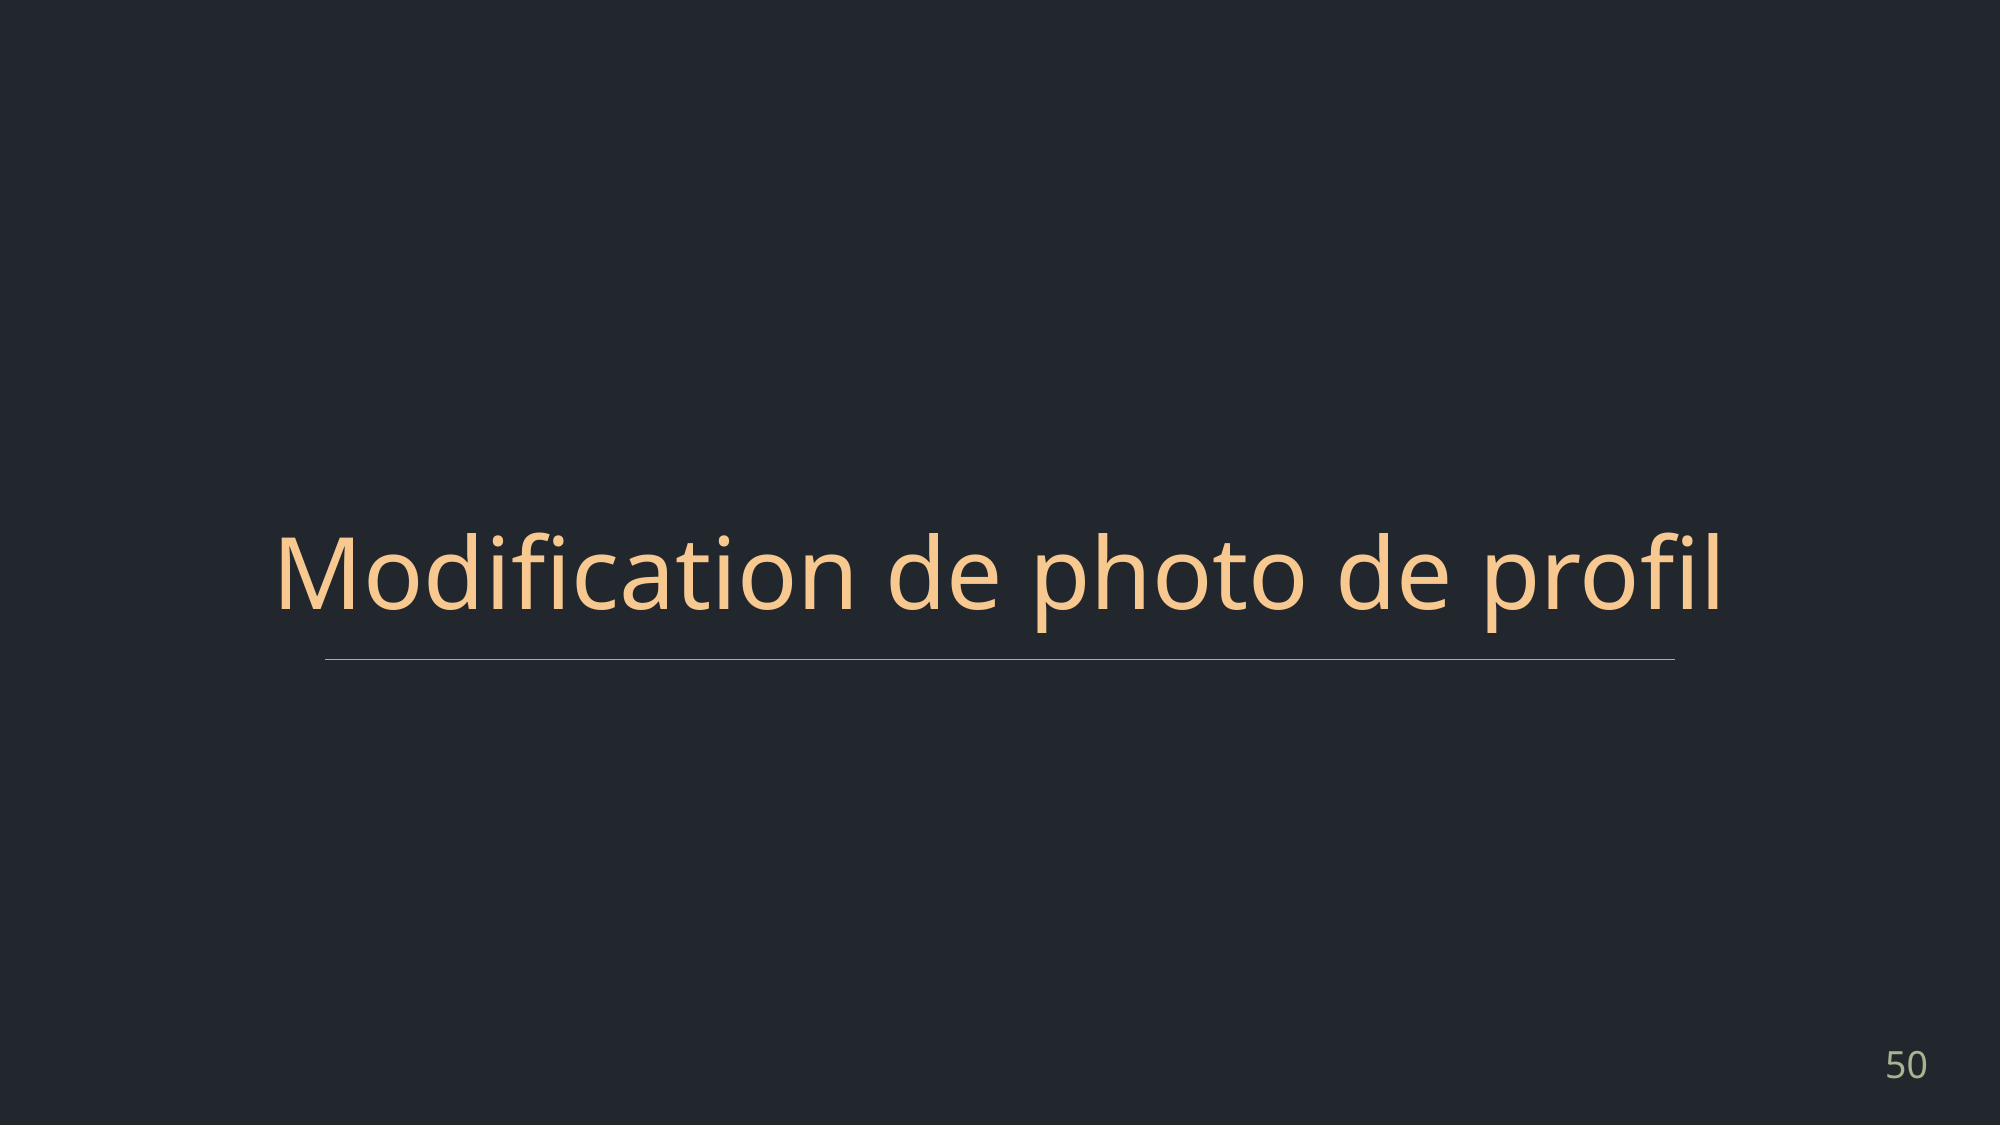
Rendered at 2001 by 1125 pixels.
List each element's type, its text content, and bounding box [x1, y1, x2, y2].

title Modification de photo de profil [182, 487, 1818, 638]
text_box 50 [56, 1033, 1944, 1094]
